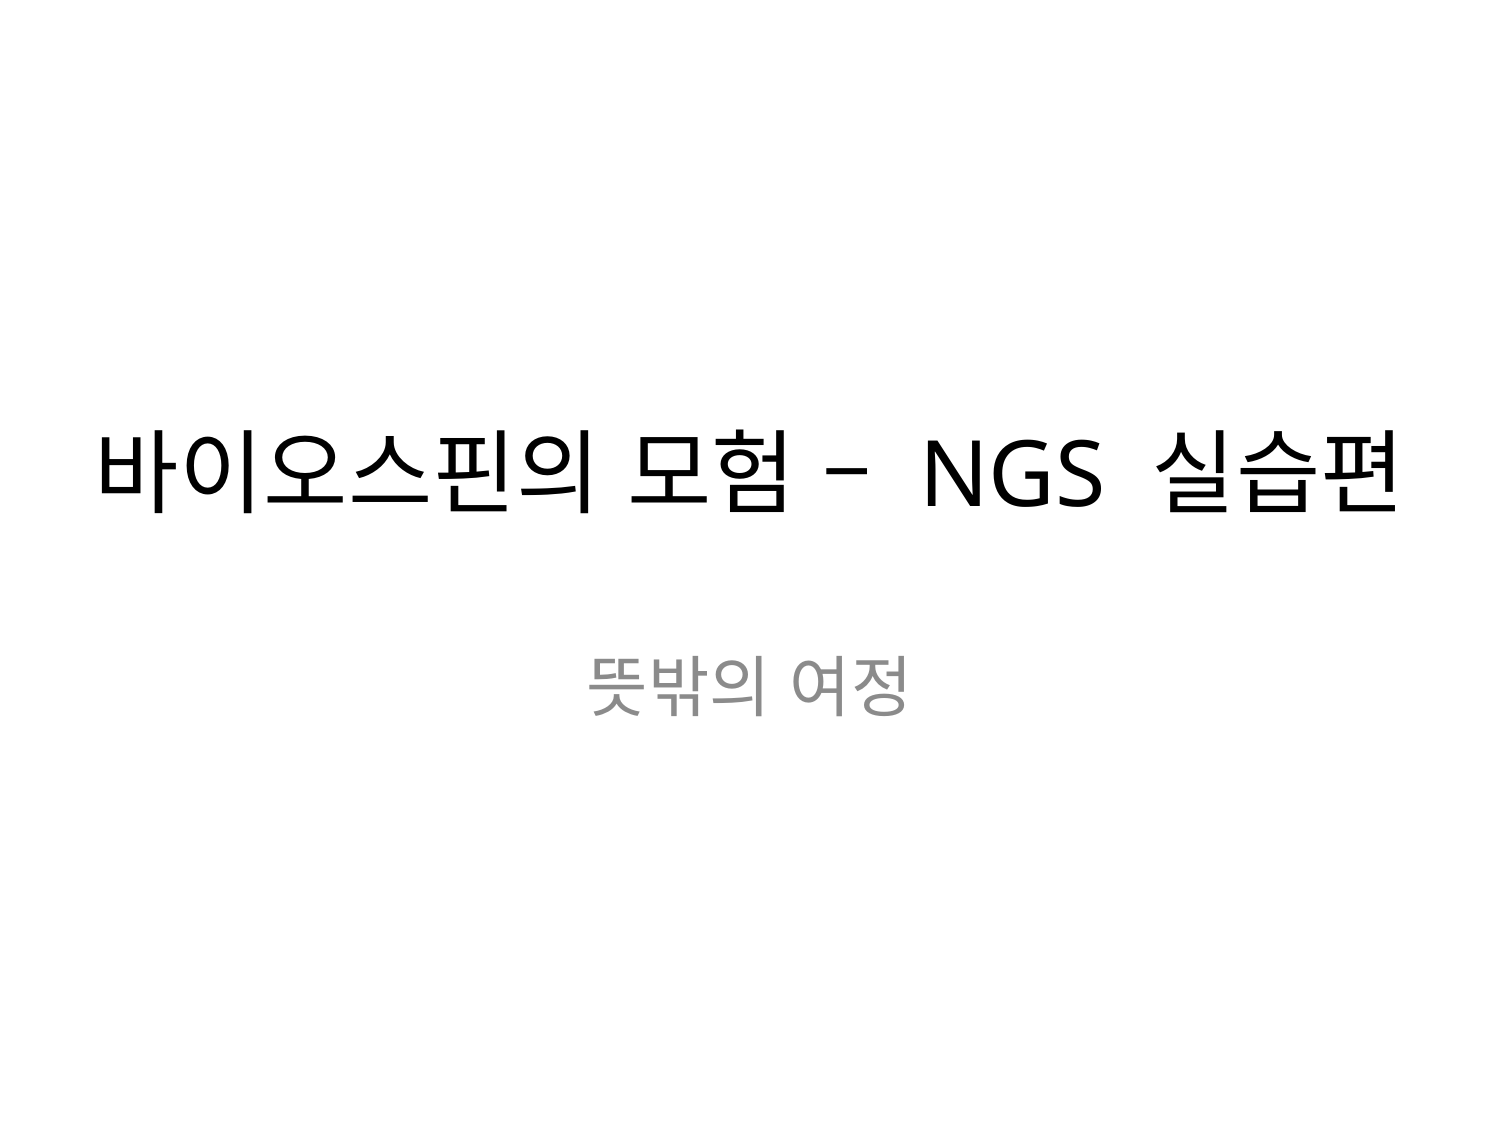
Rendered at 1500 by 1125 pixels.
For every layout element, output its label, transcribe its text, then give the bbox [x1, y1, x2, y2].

title 바이오스핀의 모험 – NGS 실습편 [0, 349, 1500, 591]
subtitle 뜻밖의 여정 [225, 637, 1275, 925]
